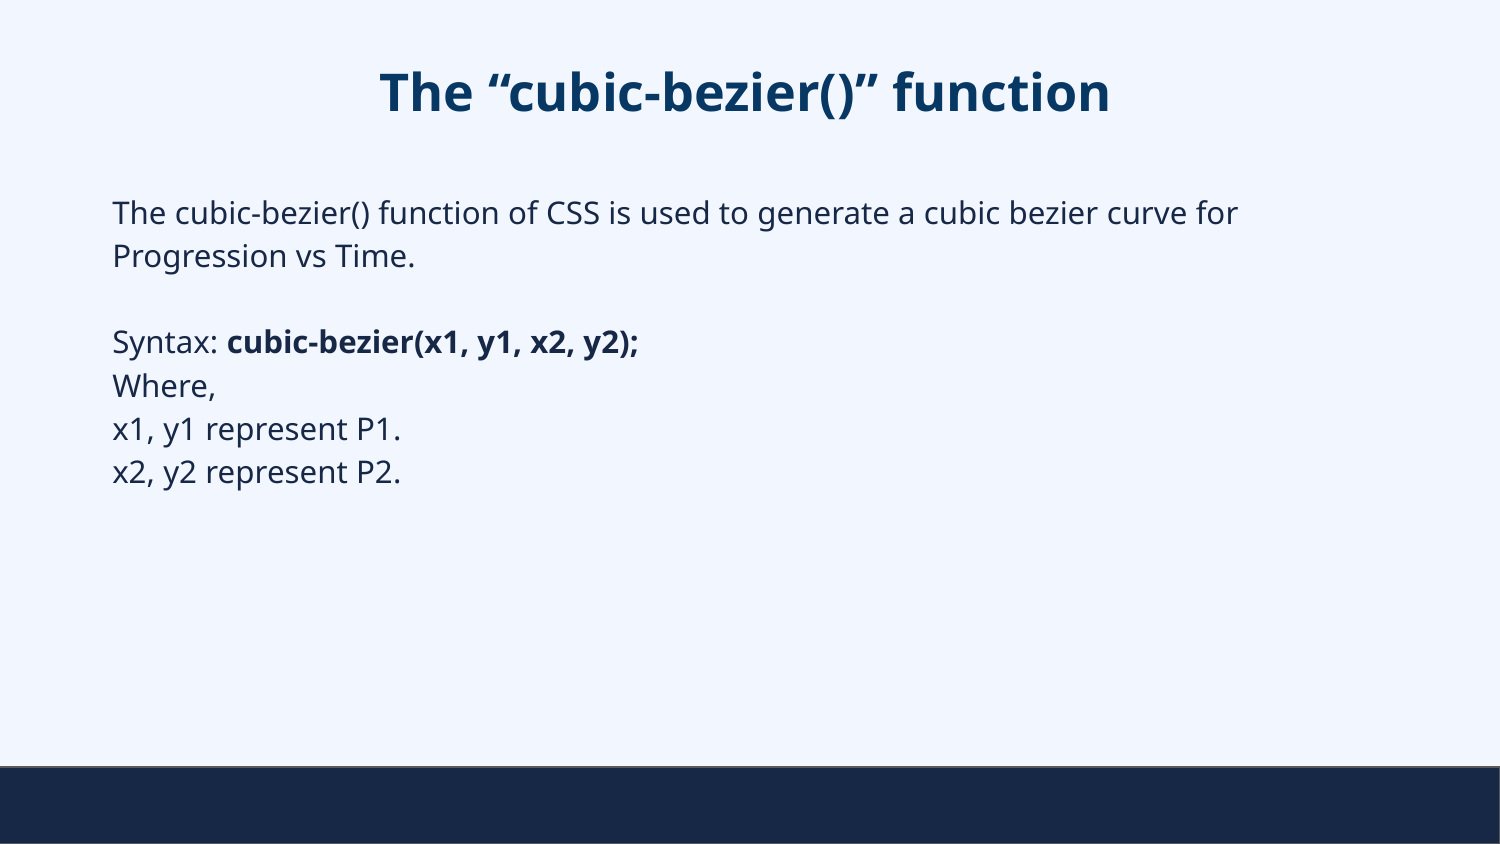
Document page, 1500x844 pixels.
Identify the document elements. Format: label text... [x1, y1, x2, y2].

title The “cubic-bezier()” function [29, 35, 1462, 148]
text_box The cubic-bezier() function of CSS is used to generate a cubic bezier curve for Progression vs Time. Syntax: cubic-bezier(x1, y1, x2, y2); Where, x1, y1 represent P1. x2, y2 represent P2. [97, 172, 1397, 736]
text_box [0, 767, 1500, 844]
